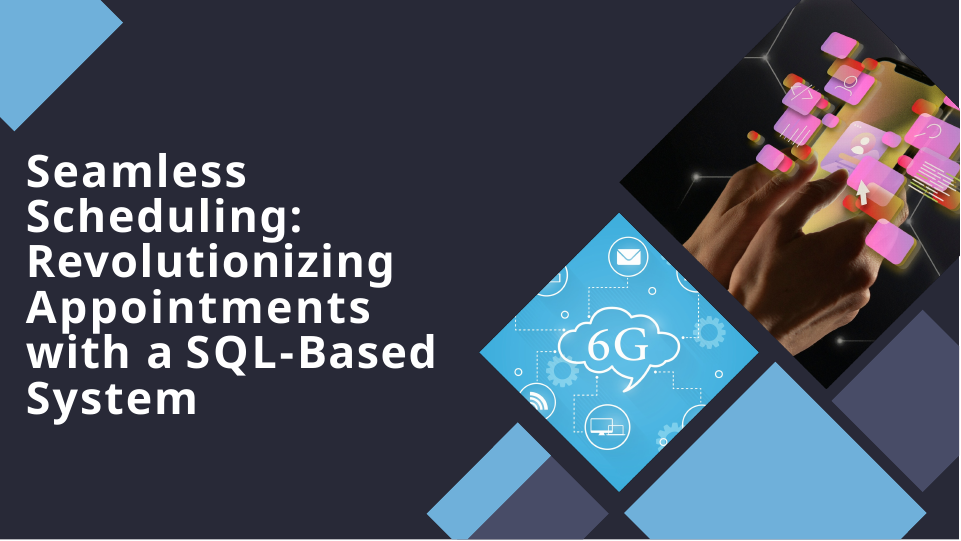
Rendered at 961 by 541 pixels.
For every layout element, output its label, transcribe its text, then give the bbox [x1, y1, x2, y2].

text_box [479, 0, 960, 493]
title Seamless Scheduling: Revolutionizing Appointments with a SQL-Based System [23, 139, 474, 424]
